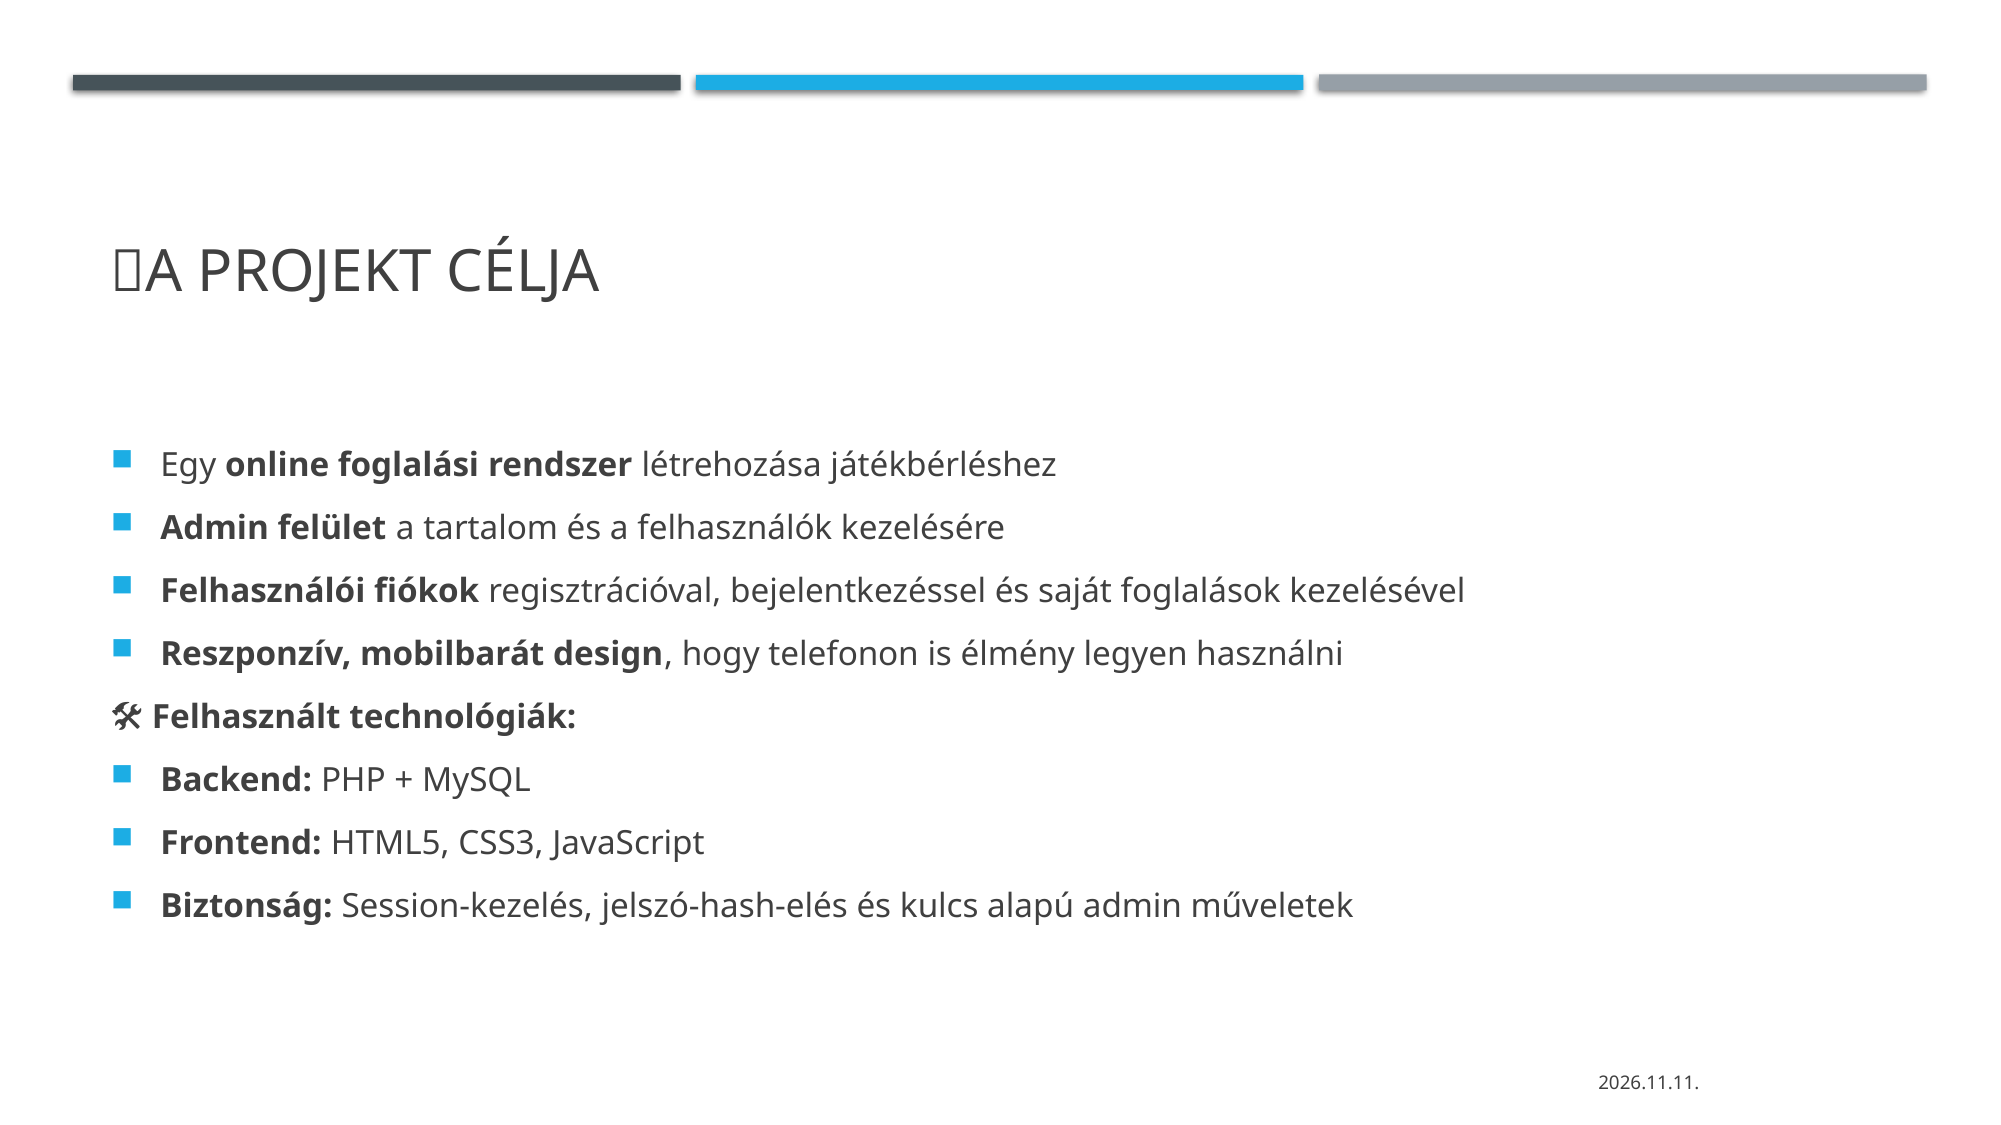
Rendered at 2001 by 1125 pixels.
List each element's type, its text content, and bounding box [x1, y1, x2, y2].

slide_number 2025. 09. 28. [1247, 1053, 1715, 1114]
list Egy online foglalási rendszer létrehozása játékbérléshez Admin felület a tartalom és a felhasználók kezelésére Felhasználói fiókok regisztrációval, bejelentkezéssel és saját foglalások kezelésével Reszponzív, mobilbarát design, hogy telefonon is élmény legyen használni 🛠 Felhasznált technológiák: Backend: PHP + MySQL Frontend: HTML5, CSS3, JavaScript Biztonság: Session-kezelés, jelszó-hash-elés és kulcs alapú admin műveletek [95, 383, 1905, 981]
title 🎪A PROJEKT CÉLJA [95, 115, 1905, 311]
